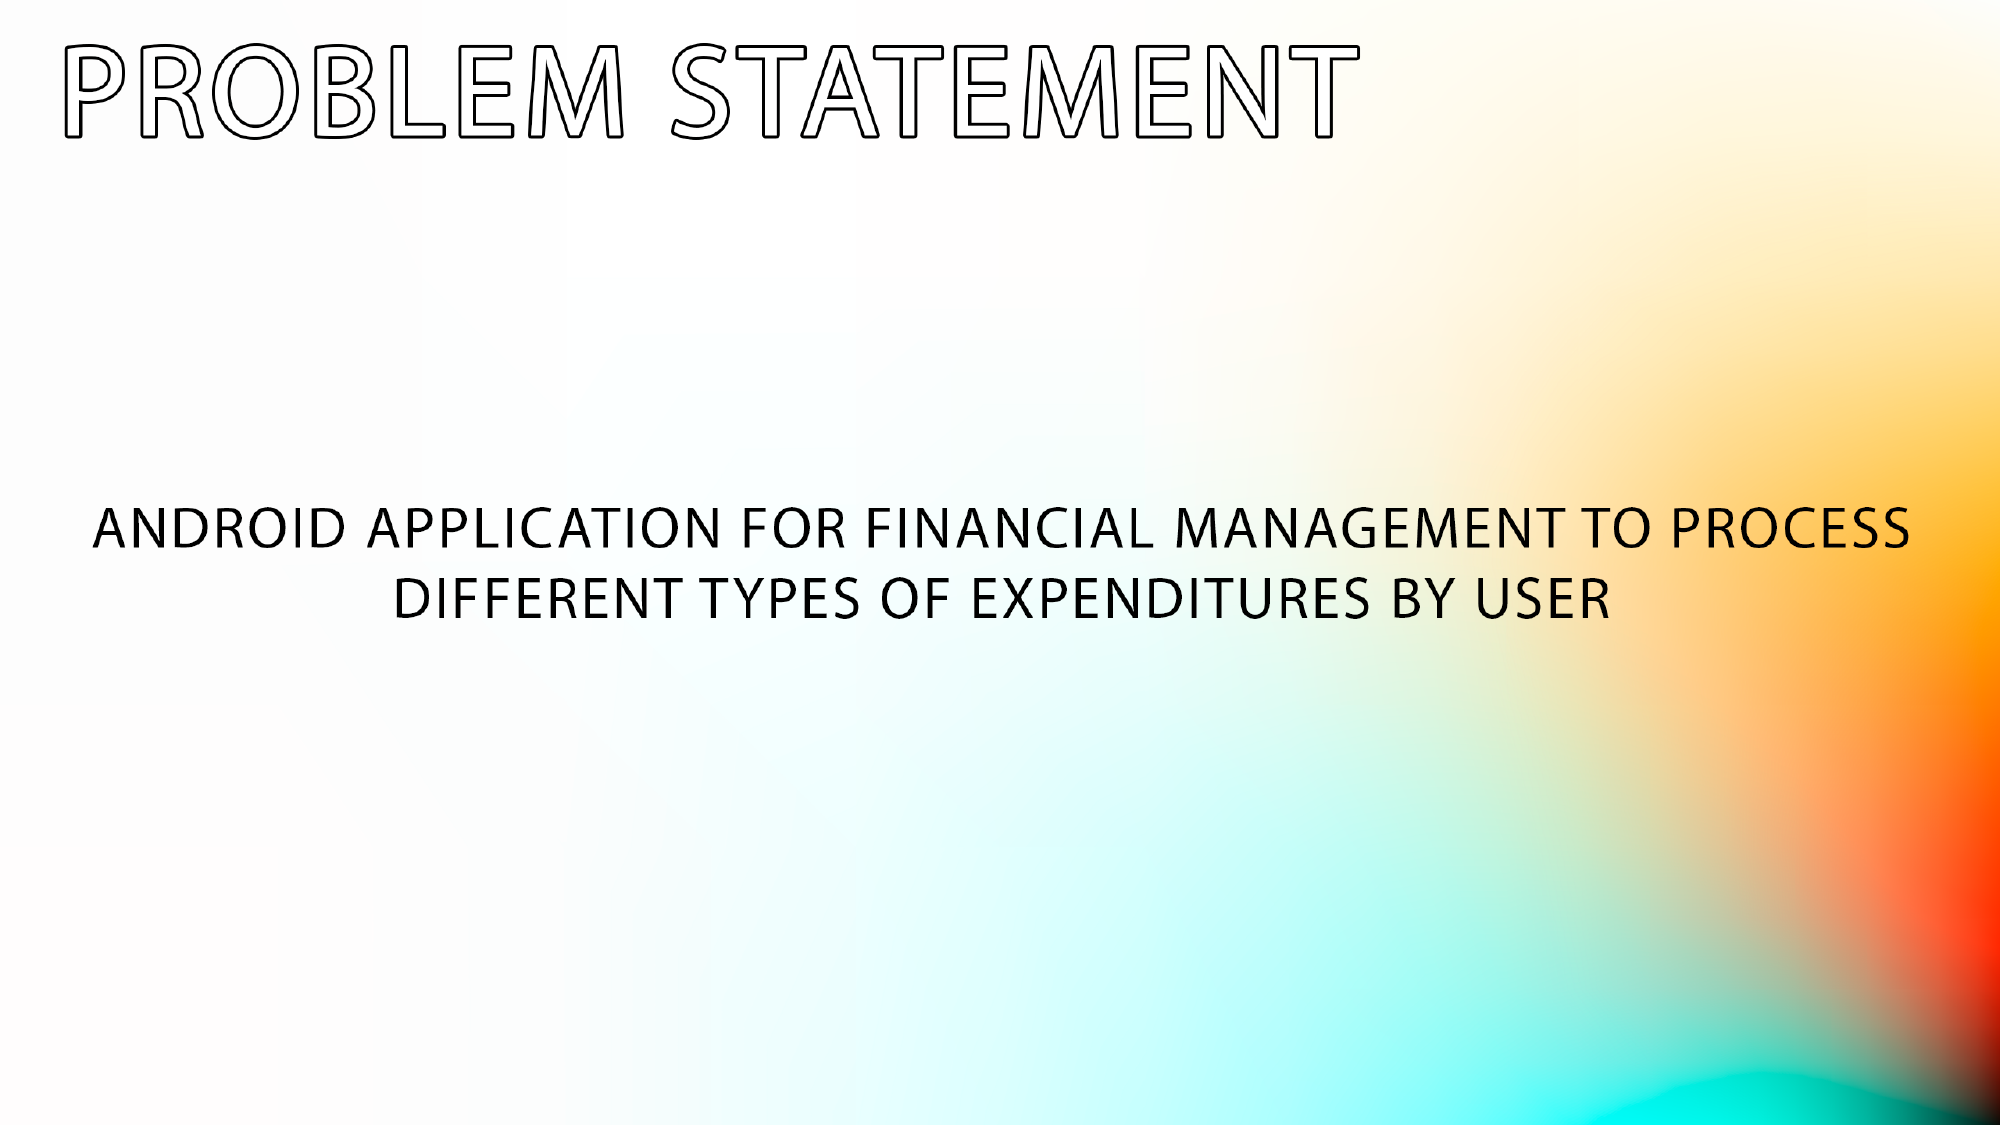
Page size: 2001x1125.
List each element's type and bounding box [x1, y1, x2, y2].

list [0, 0, 2000, 1125]
